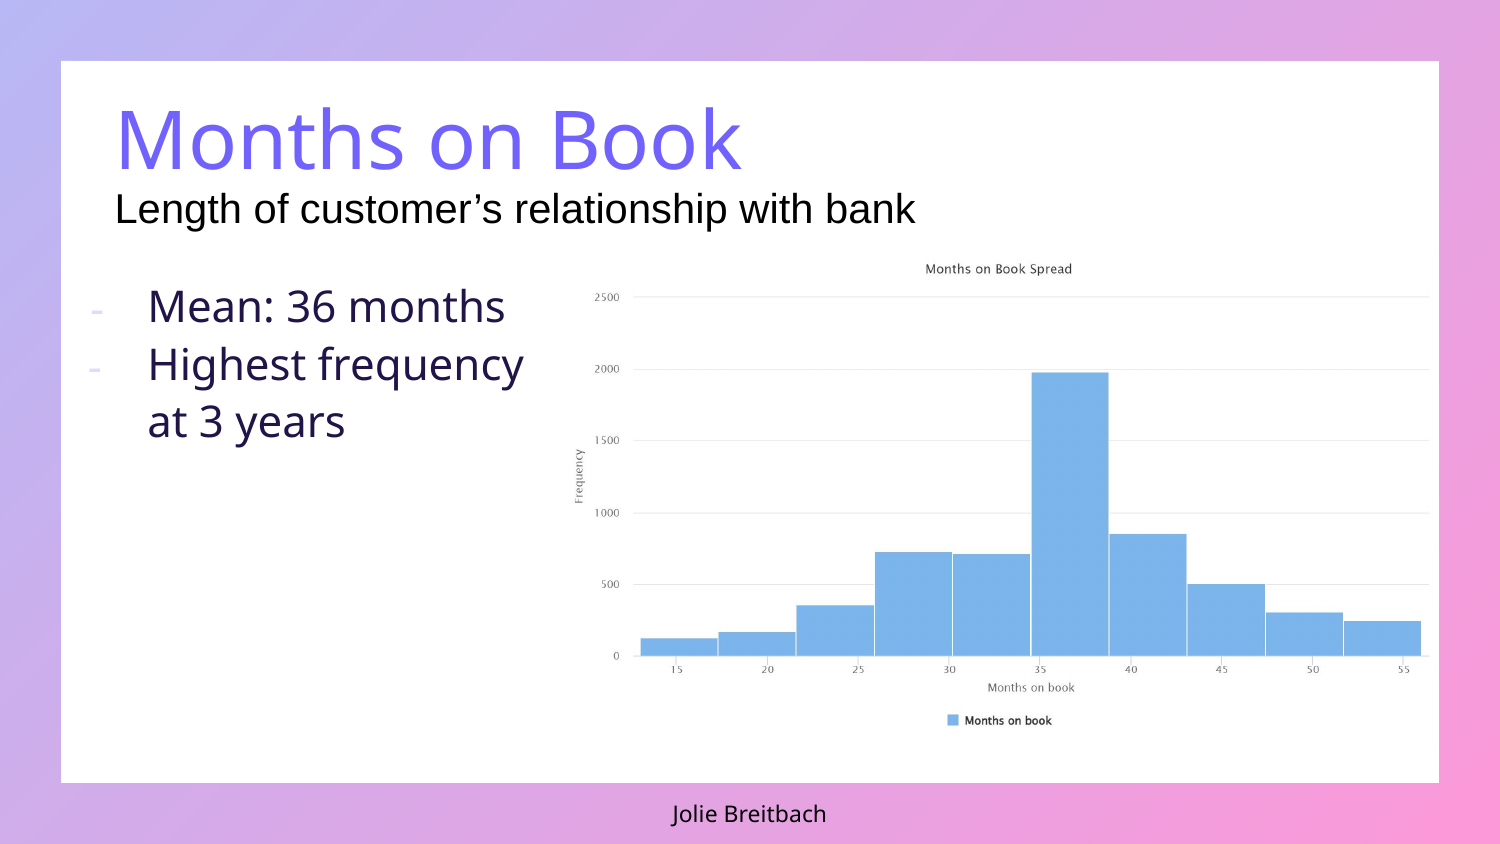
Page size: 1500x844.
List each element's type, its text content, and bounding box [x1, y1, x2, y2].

picture [559, 254, 1438, 749]
list Mean: 36 months Highest frequency at 3 years [61, 268, 568, 760]
footer Jolie Breitbach [496, 791, 1004, 836]
title Months on Book Length of customer’s relationship with bank [103, 84, 1398, 248]
